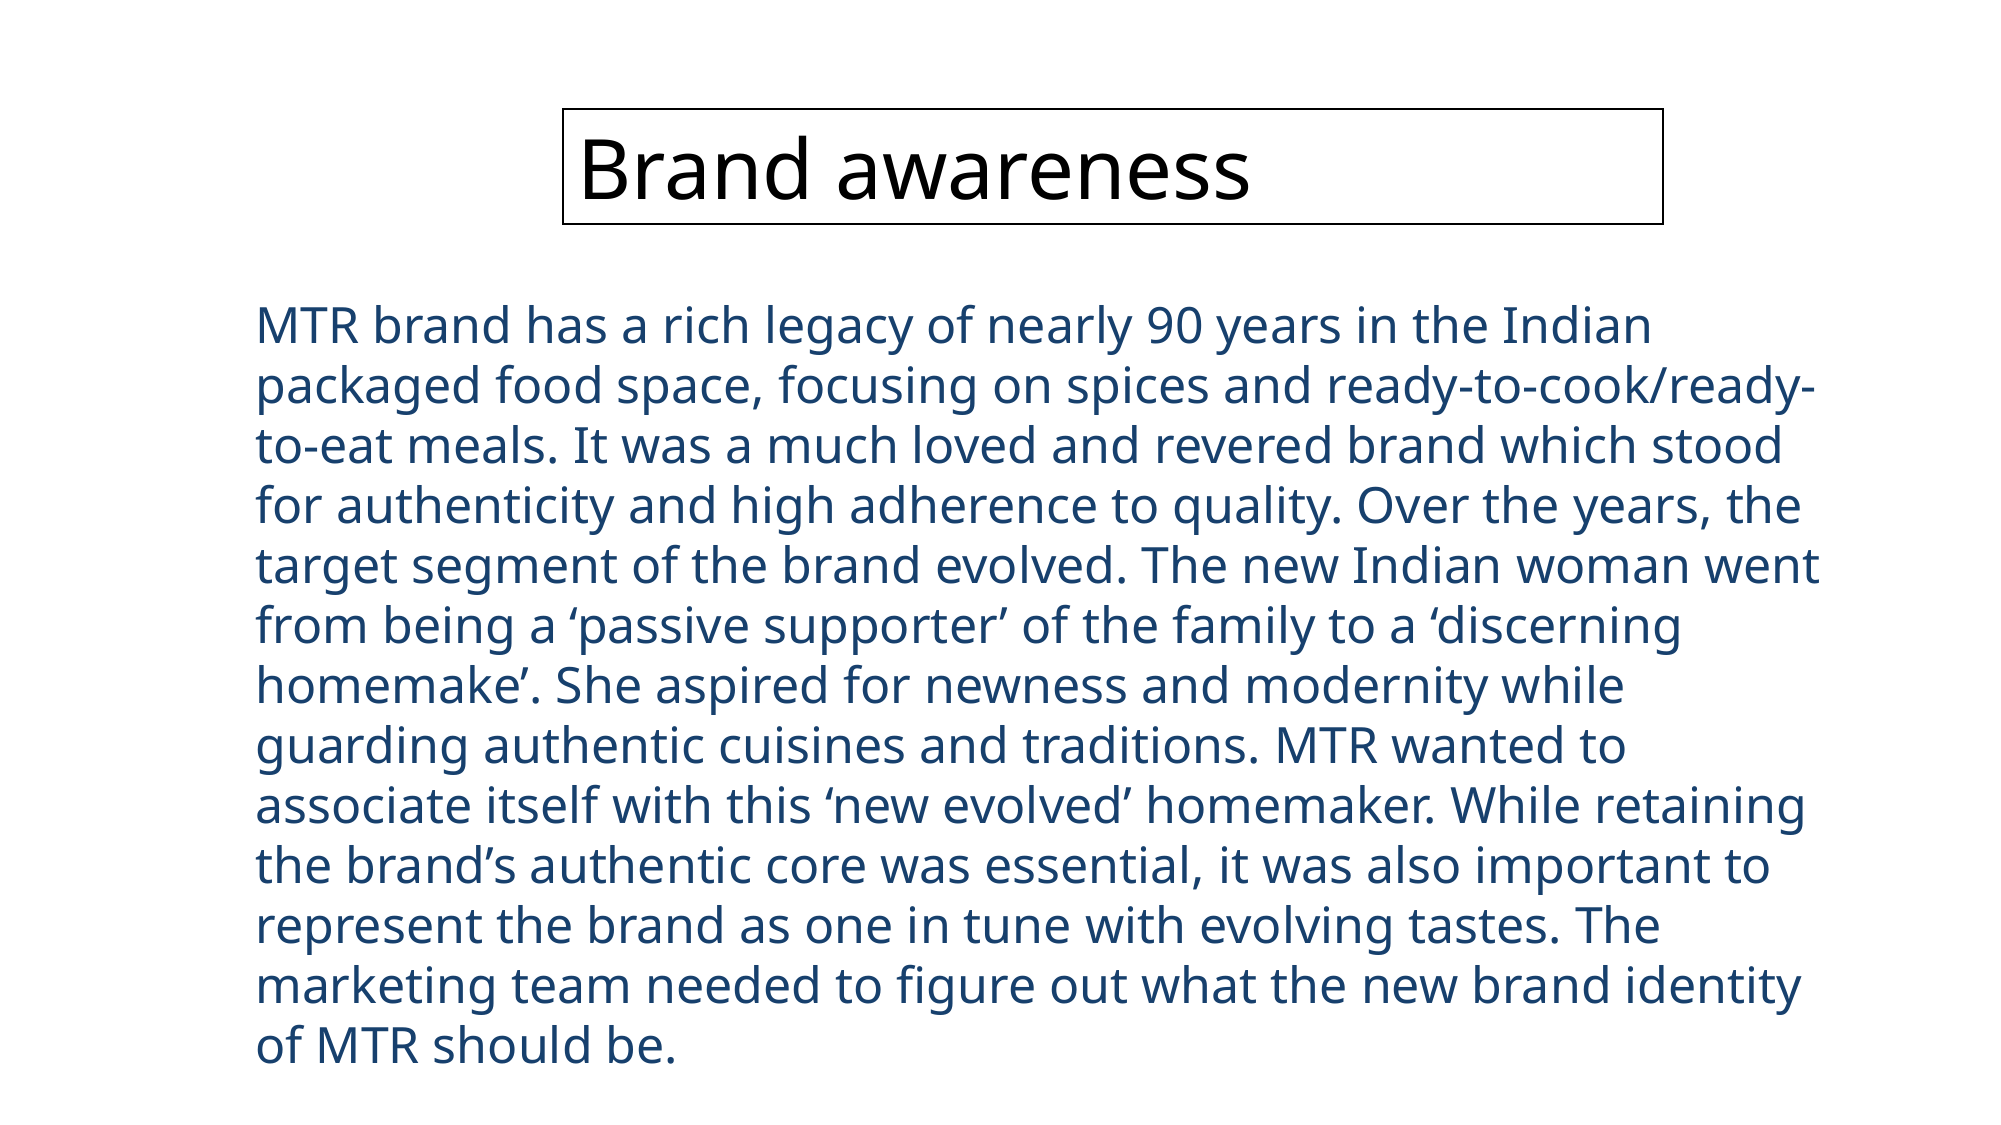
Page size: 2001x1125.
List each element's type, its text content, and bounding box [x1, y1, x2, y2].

text_box Brand awareness [562, 108, 1664, 225]
text_box MTR brand has a rich legacy of nearly 90 years in the Indian packaged food space, focusing on spices and ready-to-cook/ready-to-eat meals. It was a much loved and revered brand which stood for authenticity and high adherence to quality. Over the years, the target segment of the brand evolved. The new Indian woman went from being a ‘passive supporter’ of the family to a ‘discerning homemake’. She aspired for newness and modernity while guarding authentic cuisines and traditions. MTR wanted to associate itself with this ‘new evolved’ homemaker. While retaining the brand’s authentic core was essential, it was also important to represent the brand as one in tune with evolving tastes. The marketing team needed to figure out what the new brand identity of MTR should be. [240, 285, 1844, 1081]
